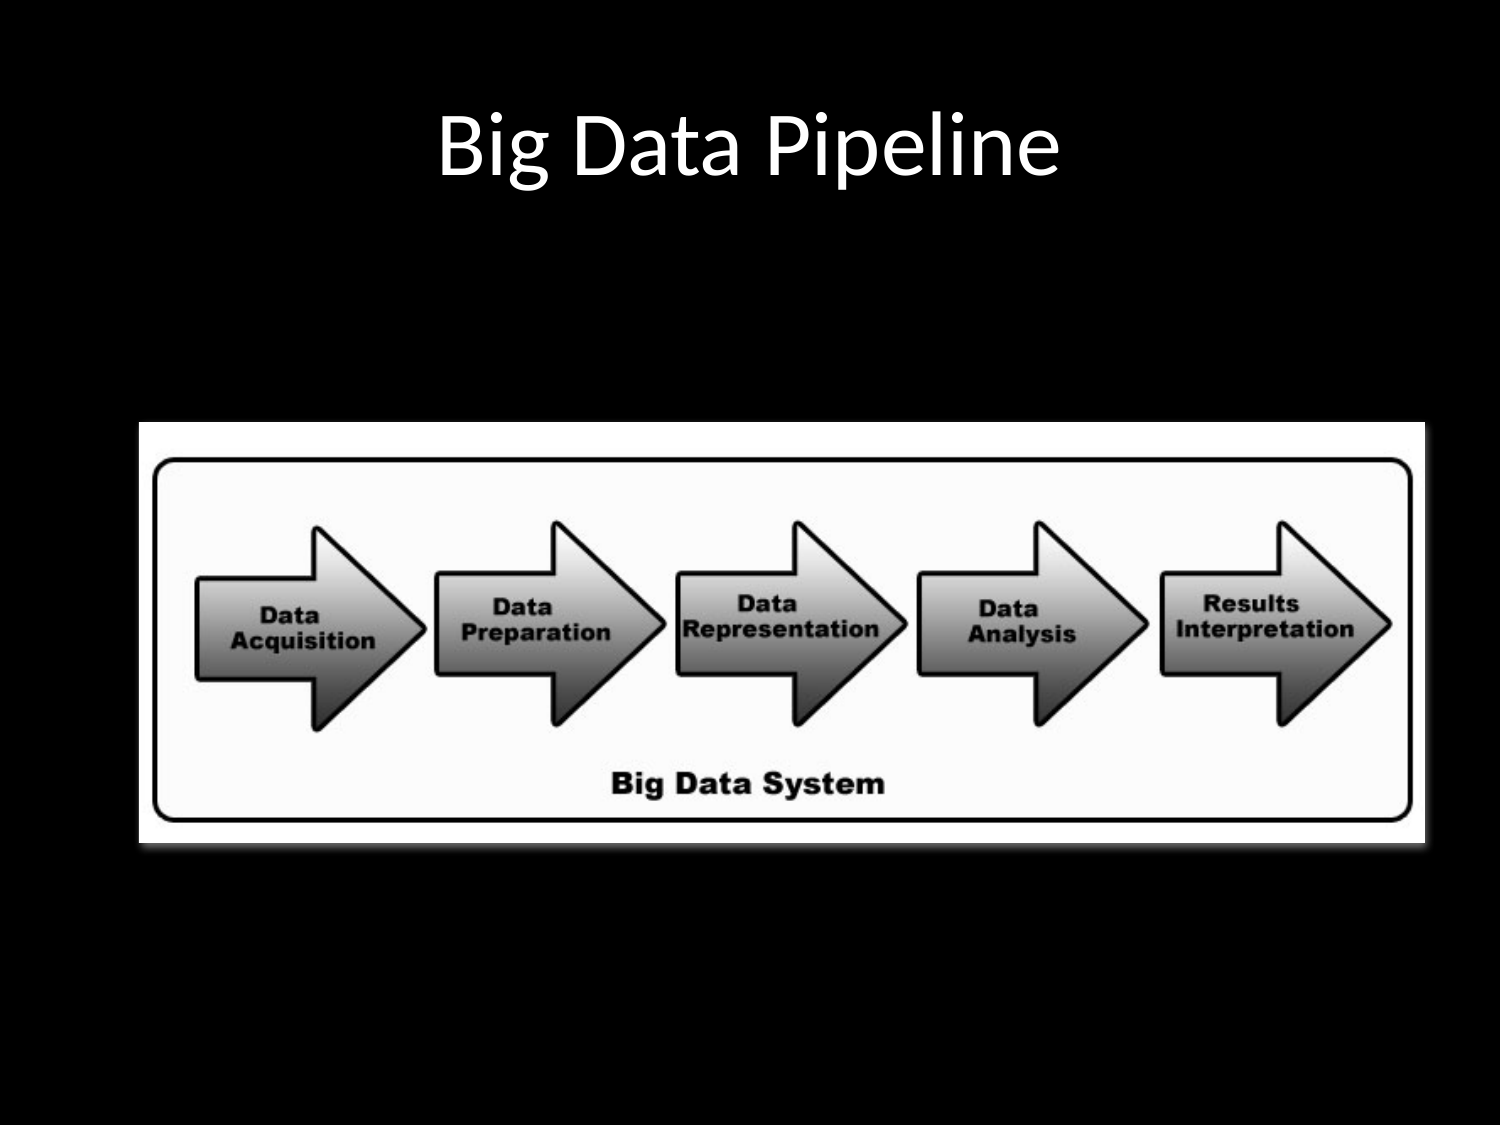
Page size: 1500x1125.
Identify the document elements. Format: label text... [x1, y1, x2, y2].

title Big Data Pipeline [75, 45, 1425, 233]
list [138, 419, 1426, 843]
